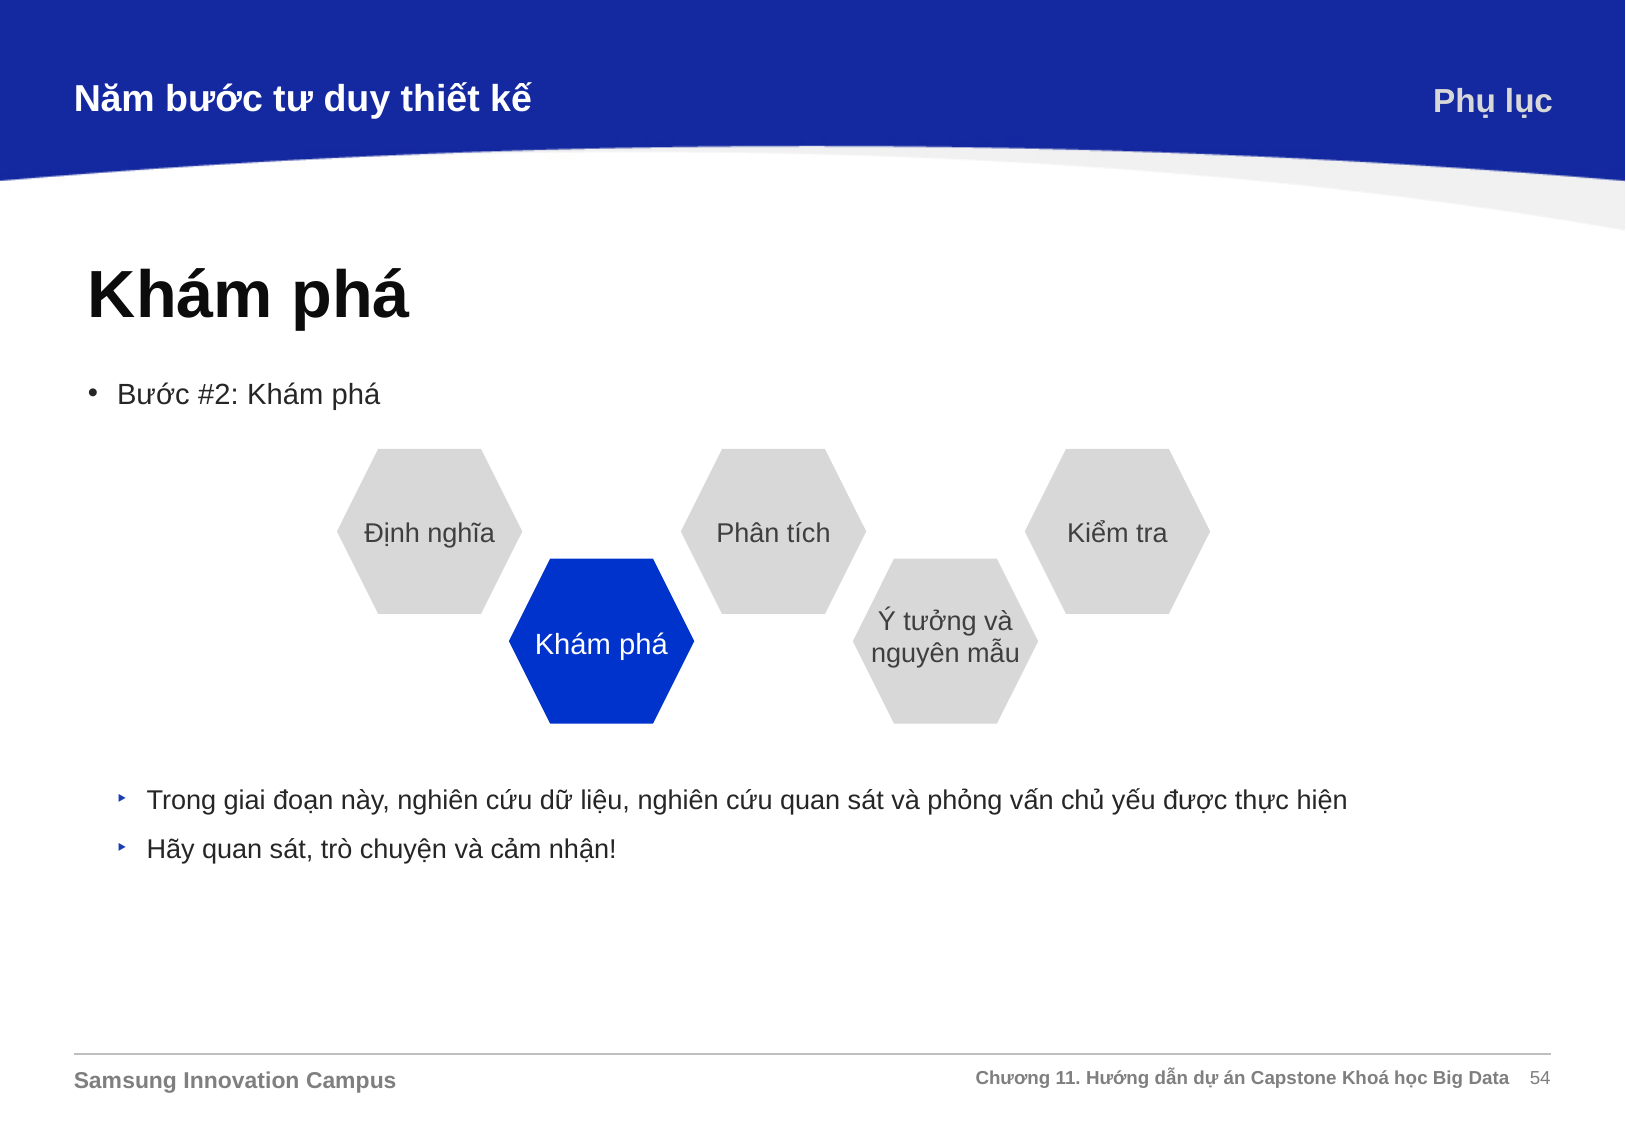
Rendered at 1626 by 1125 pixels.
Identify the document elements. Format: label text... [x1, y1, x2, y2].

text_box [336, 448, 1211, 724]
picture [0, 0, 1625, 1125]
list Phụ lục [1336, 79, 1554, 120]
text_box Trong giai đoạn này, nghiên cứu dữ liệu, nghiên cứu quan sát và phỏng vấn chủ yếu được thực hiện Hãy quan sát, trò chuyện và cảm nhận! [116, 770, 1533, 877]
list Khám phá [87, 249, 1531, 331]
list Năm bước tư duy thiết kế [73, 73, 1148, 119]
list Bước #2: Khám phá [87, 365, 1531, 516]
